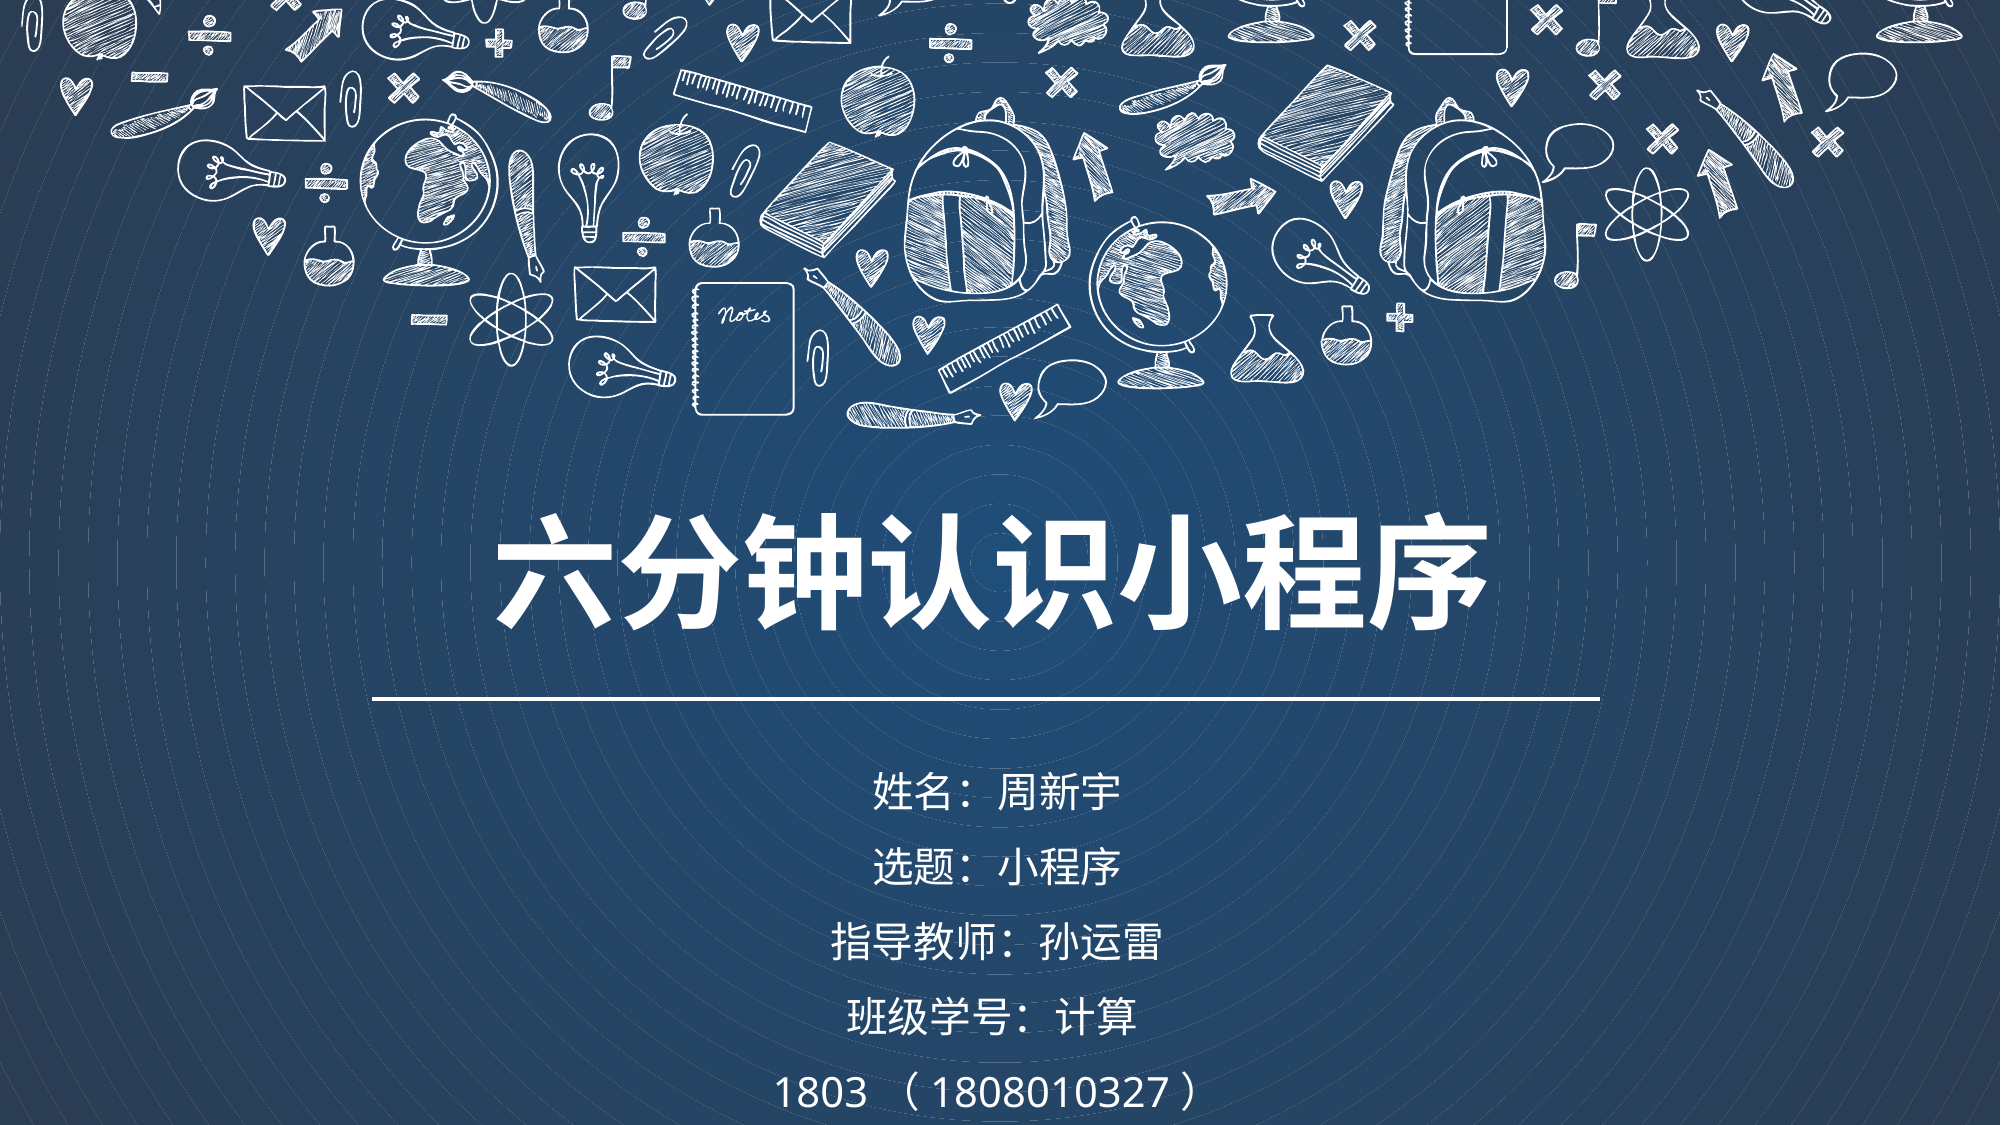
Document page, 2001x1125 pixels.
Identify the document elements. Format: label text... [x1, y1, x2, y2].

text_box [2, 0, 2000, 429]
text_box 六分钟认识小程序 [477, 486, 1508, 652]
text_box 姓名：周新宇 选题：小程序 指导教师：孙运雷 班级学号：计算1803（1808010327） [617, 733, 1377, 1124]
